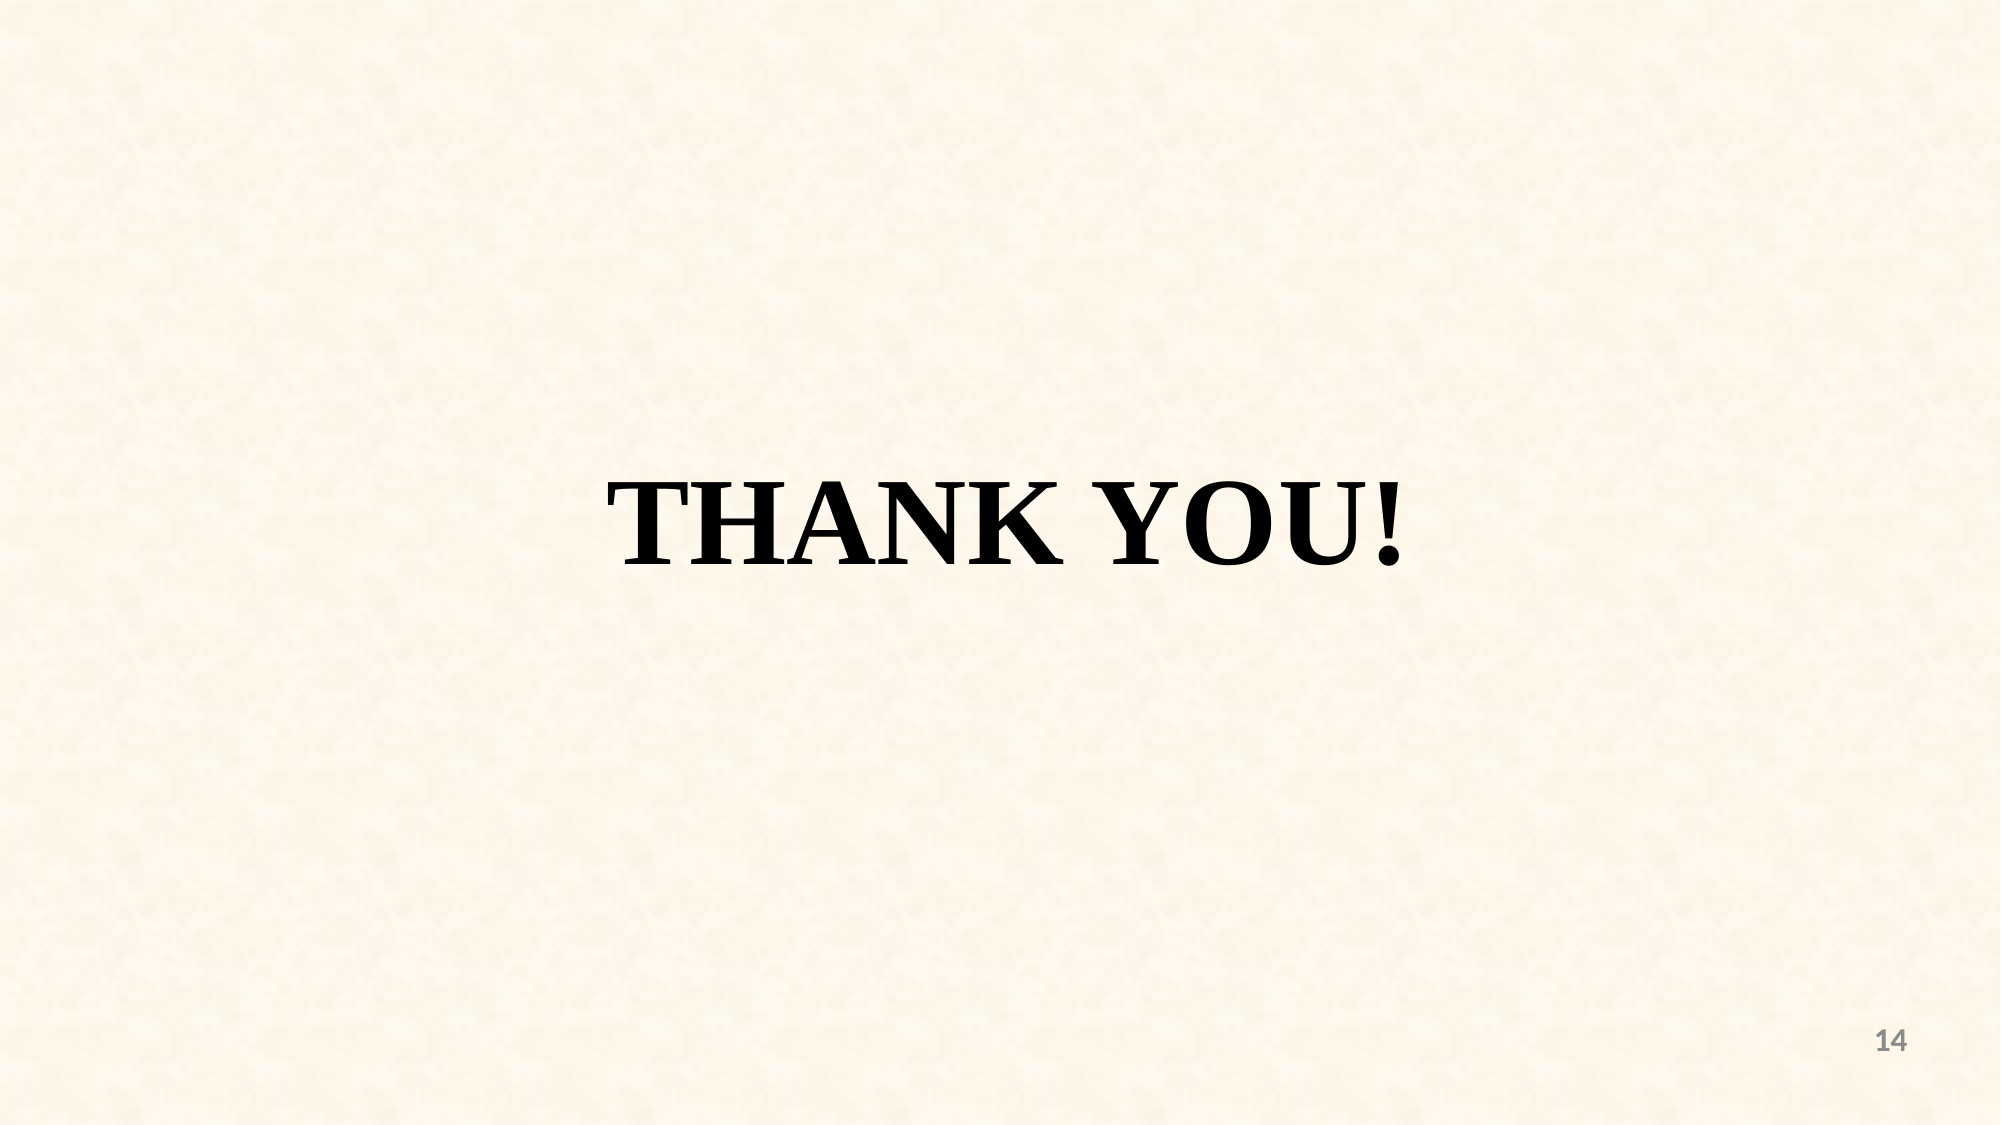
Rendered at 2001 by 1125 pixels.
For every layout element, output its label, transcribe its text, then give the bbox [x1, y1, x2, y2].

slide_number 14 [1472, 1007, 1923, 1068]
list THANK YOU! [591, 448, 1562, 984]
